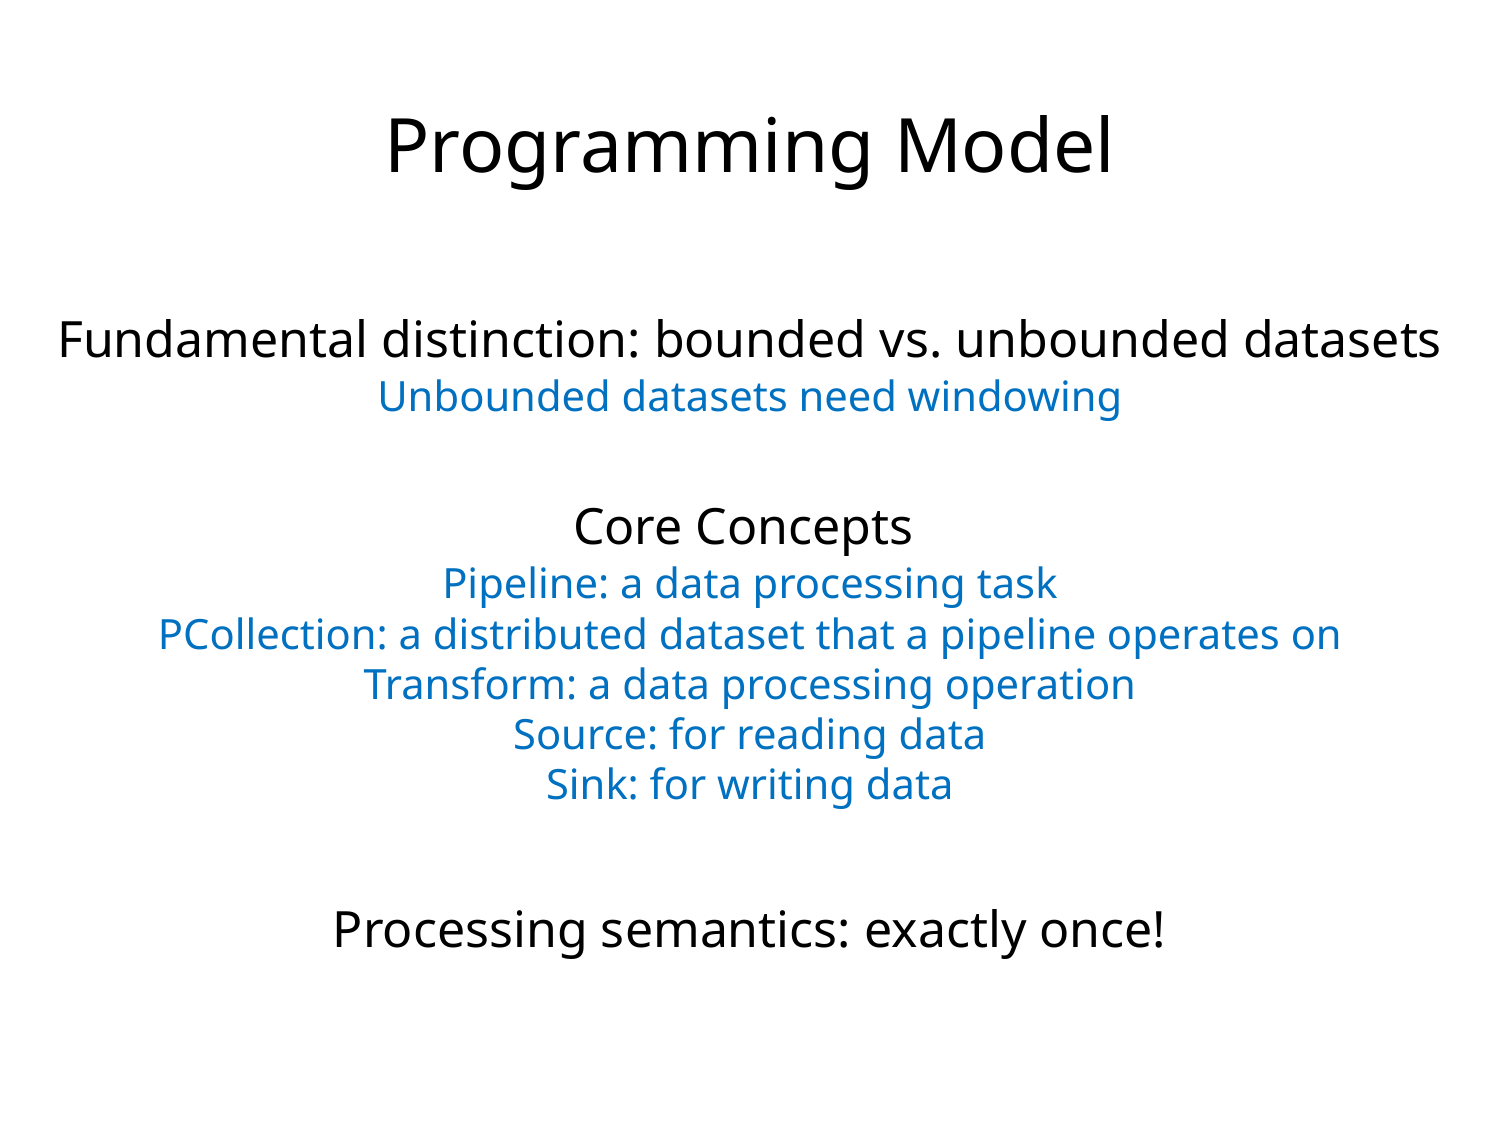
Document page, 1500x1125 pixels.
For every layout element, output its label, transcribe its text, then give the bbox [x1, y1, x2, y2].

text_box Fundamental distinction: bounded vs. unbounded datasets [0, 299, 1500, 362]
text_box Unbounded datasets need windowing [0, 362, 1500, 428]
text_box Programming Model [0, 90, 1500, 203]
text_box Core Concepts [0, 487, 1500, 549]
text_box Pipeline: a data processing task PCollection: a distributed dataset that a pipeline operates on Transform: a data processing operation Source: for reading data Sink: for writing data [0, 549, 1500, 815]
text_box Processing semantics: exactly once! [0, 889, 1500, 965]
